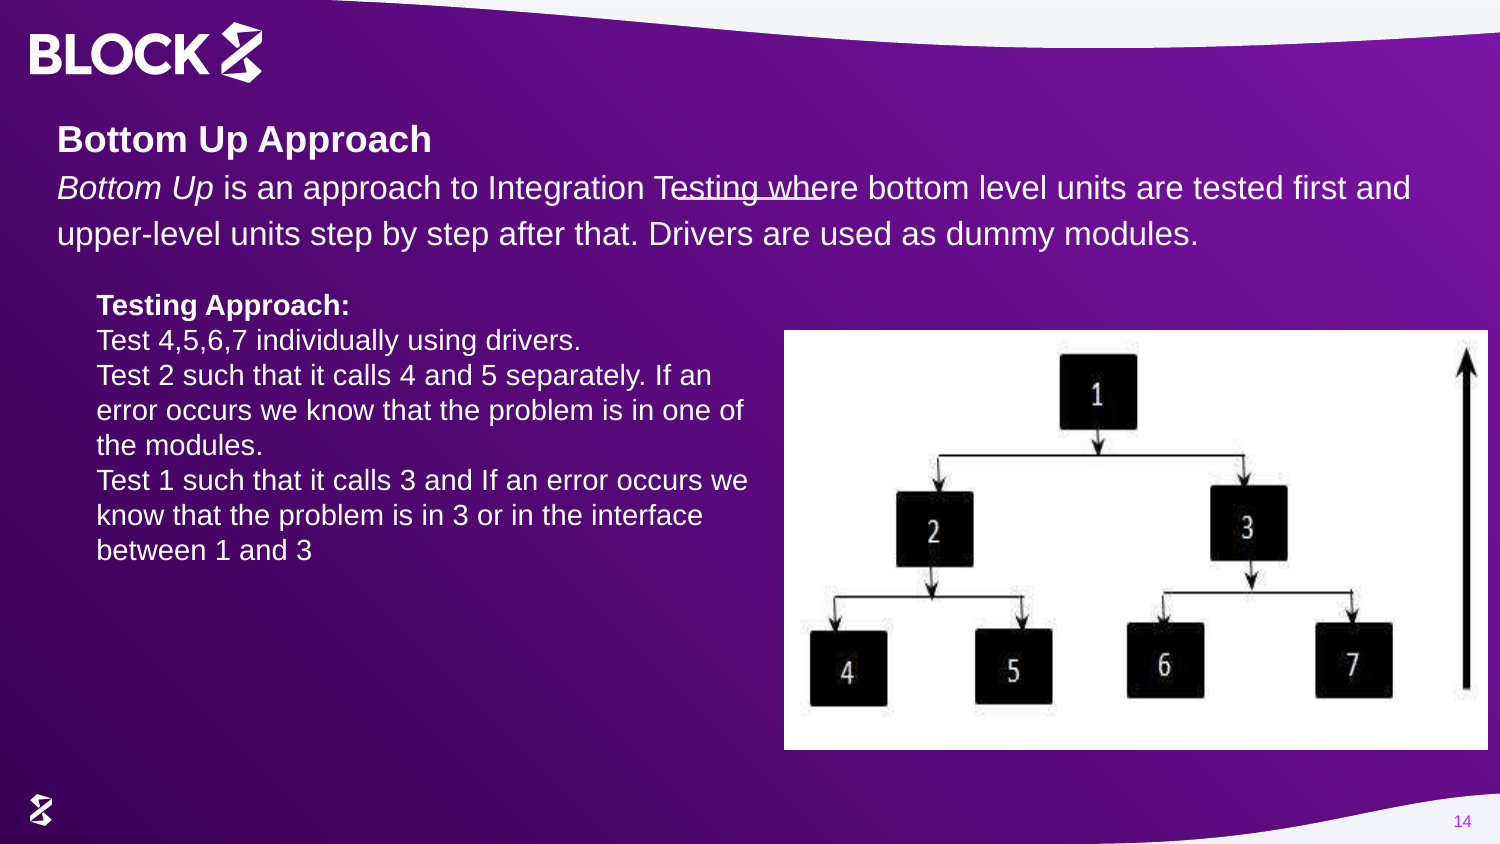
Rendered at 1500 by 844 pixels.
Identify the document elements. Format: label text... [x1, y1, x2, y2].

picture [30, 794, 52, 826]
list Bottom Up Approach Bottom Up is an approach to Integration Testing where bottom level units are tested first and upper-level units step by step after that. Drivers are used as dummy modules. [23, 93, 1429, 274]
text_box Testing Approach: Test 4,5,6,7 individually using drivers. Test 2 such that it calls 4 and 5 separately. If an error occurs we know that the problem is in one of the modules. Test 1 such that it calls 3 and If an error occurs we know that the problem is in 3 or in the interface between 1 and 3 [62, 279, 793, 574]
picture [783, 330, 1488, 750]
slide_number 14 [1397, 788, 1488, 844]
picture [30, 22, 262, 83]
